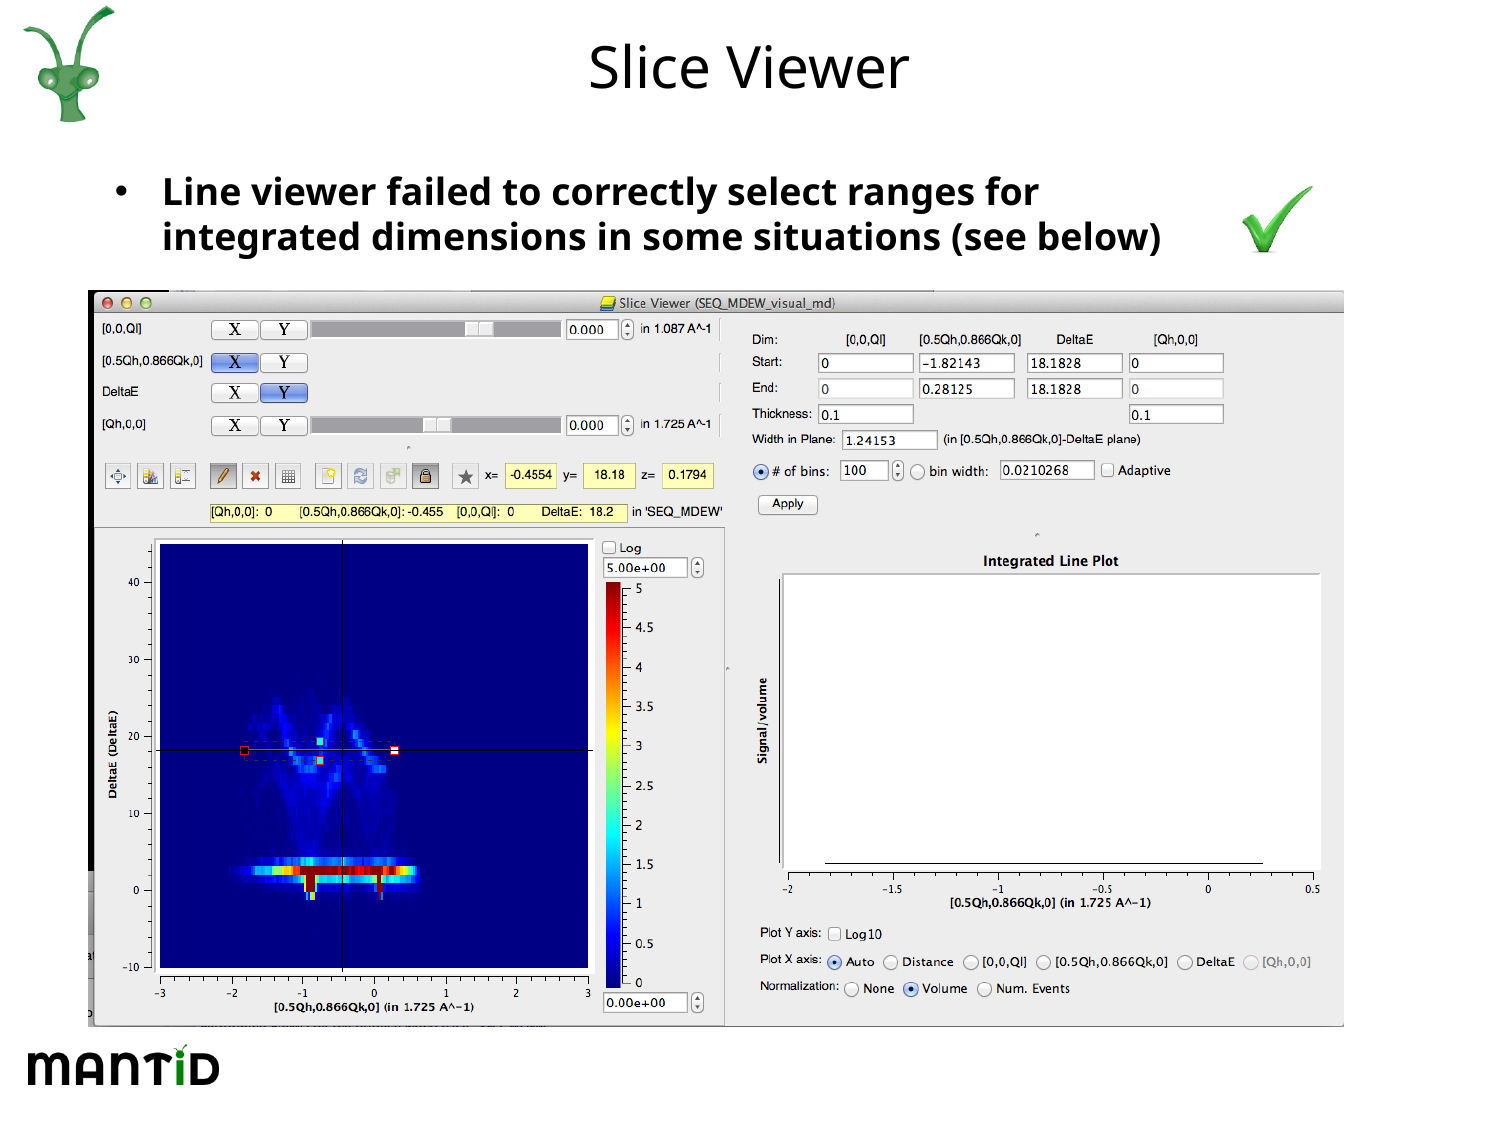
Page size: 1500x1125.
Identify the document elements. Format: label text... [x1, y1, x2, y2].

picture [0, 0, 75, 127]
text_box Line viewer failed to correctly select ranges for integrated dimensions in some situations (see below) [100, 160, 1247, 266]
title Slice Viewer [75, 0, 1425, 160]
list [88, 290, 1345, 1027]
picture [28, 1044, 219, 1085]
picture [1233, 173, 1318, 255]
